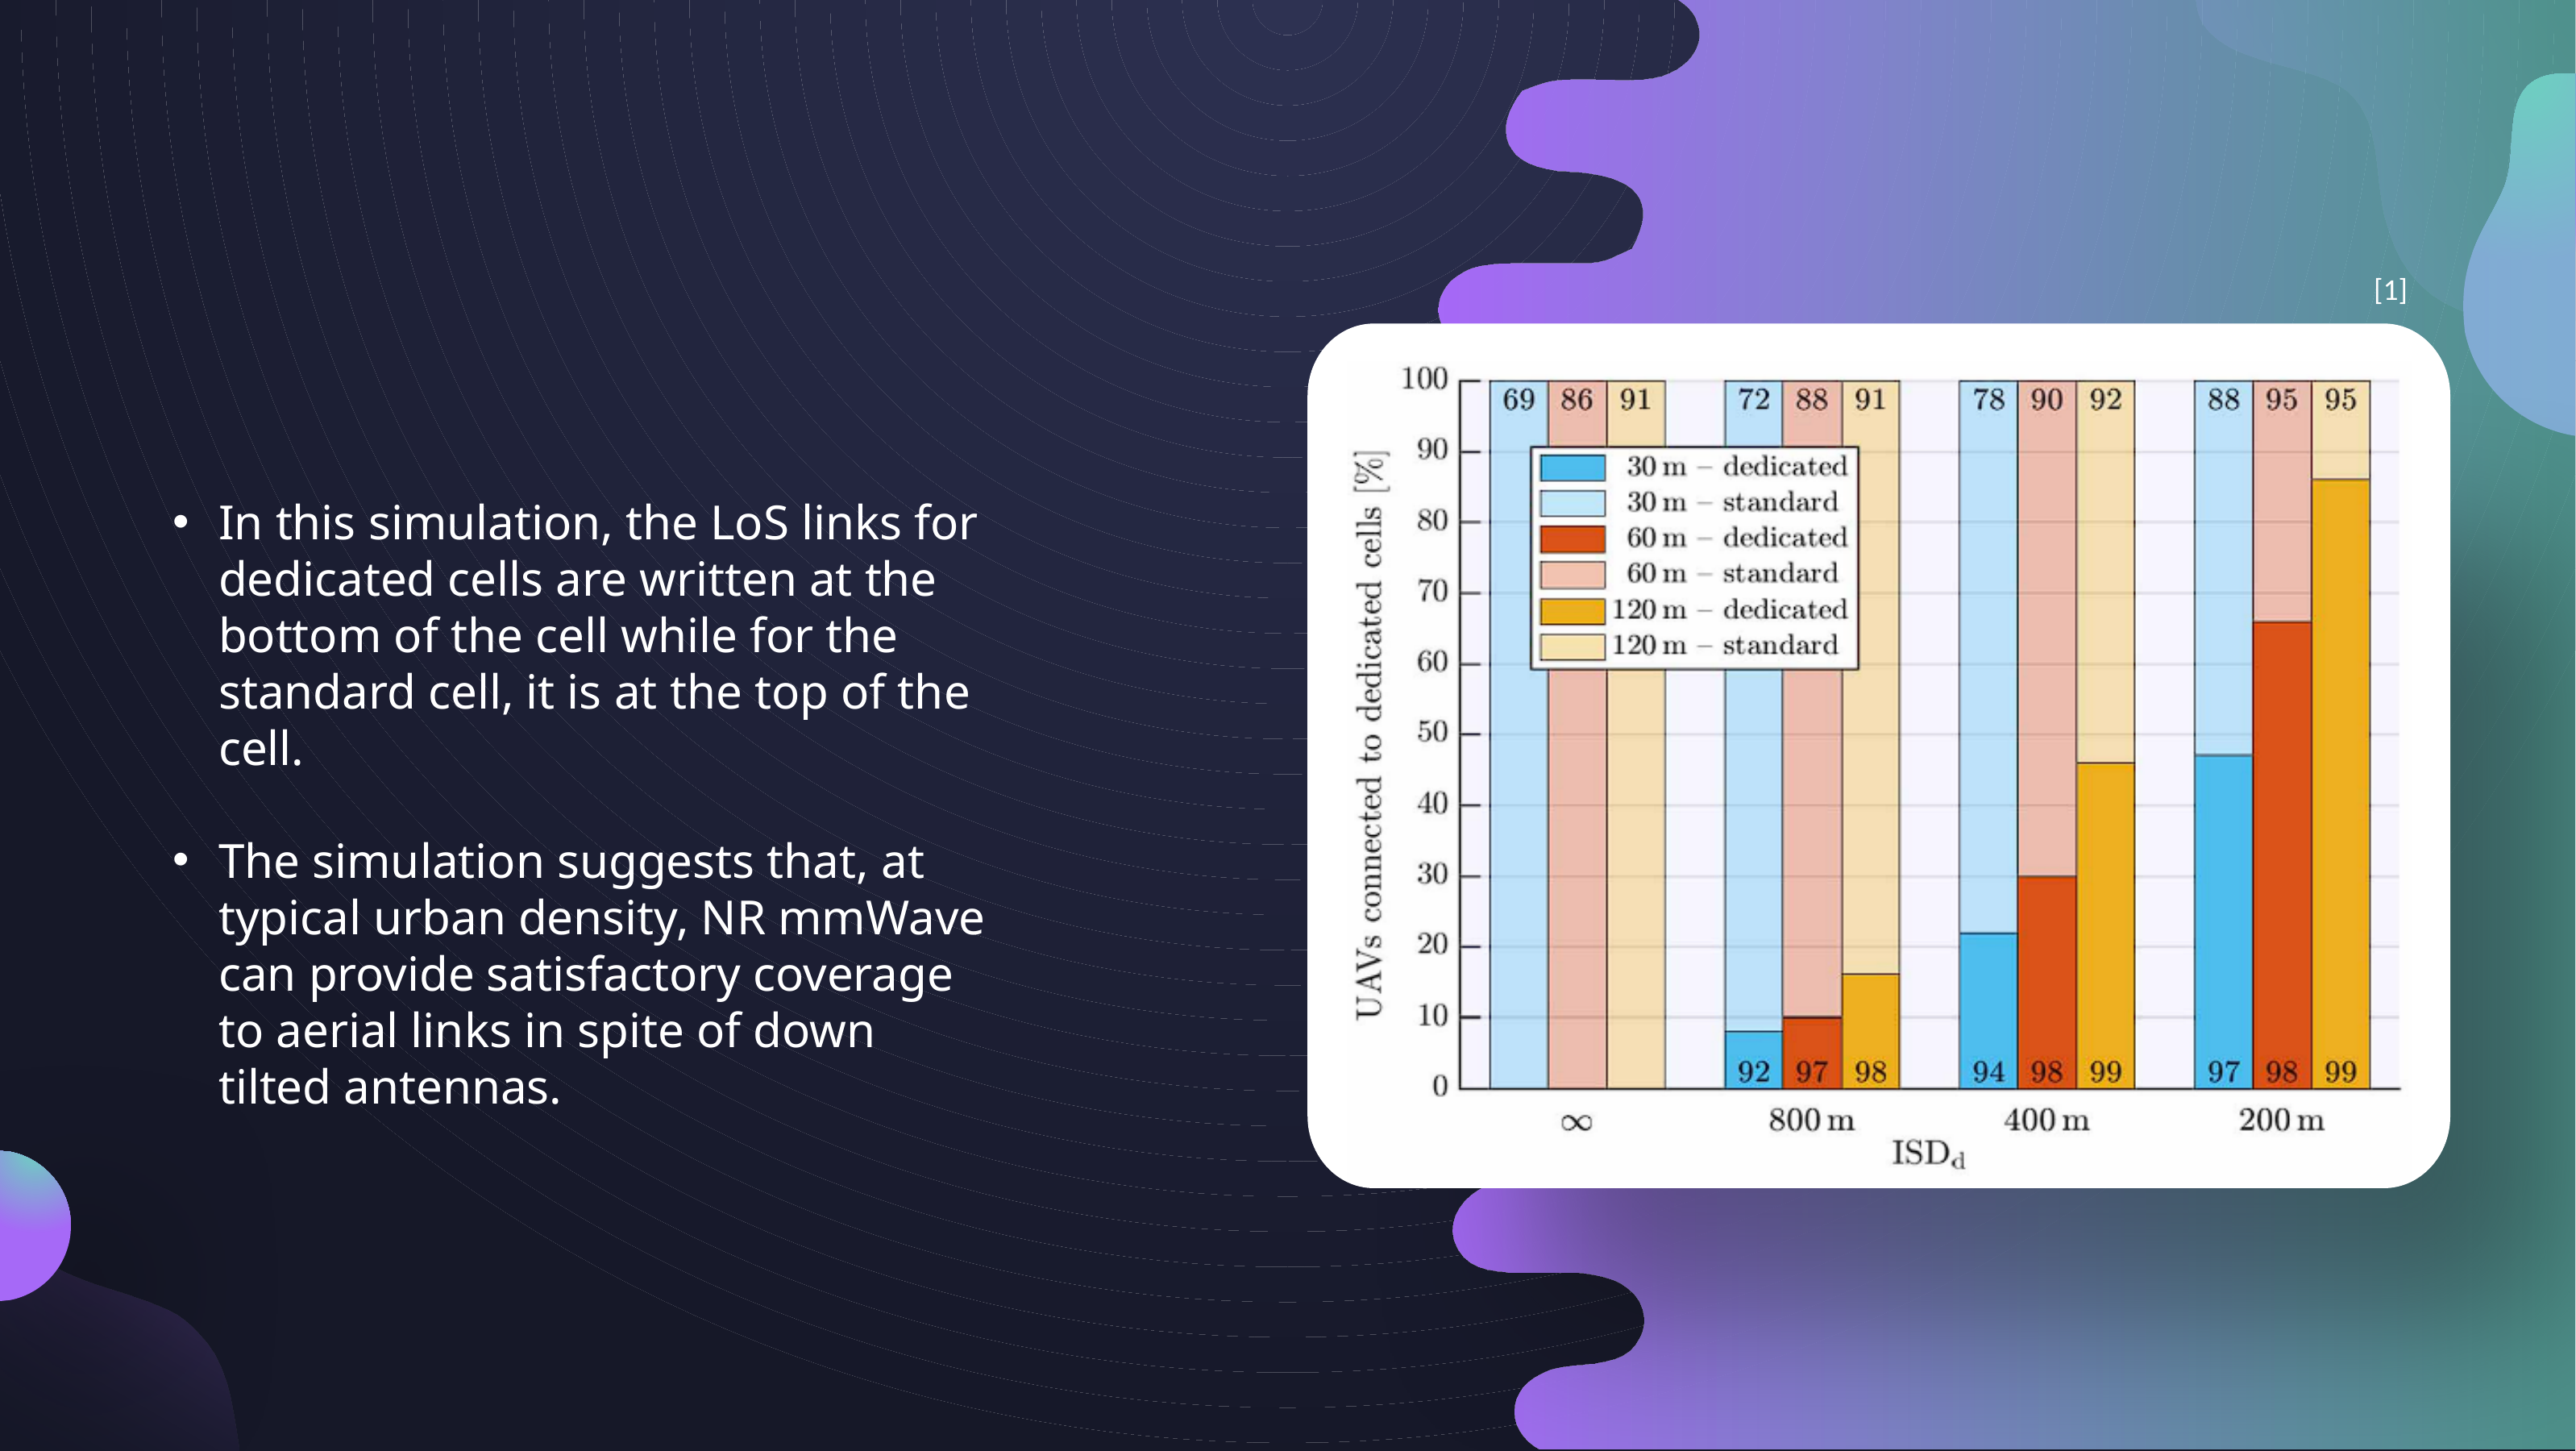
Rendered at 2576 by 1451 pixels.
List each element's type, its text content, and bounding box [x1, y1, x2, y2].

text_box In this simulation, the LoS links for dedicated cells are written at the bottom of the cell while for the standard cell, it is at the top of the cell. The simulation suggests that, at typical urban density, NR mmWave can provide satisfactory coverage to aerial links in spite of down tilted antennas. [160, 486, 1012, 1120]
picture [1307, 323, 2451, 1188]
text_box [1513, 1385, 2575, 1450]
text_box [1437, 0, 2575, 480]
text_box [1] [2362, 264, 2443, 312]
